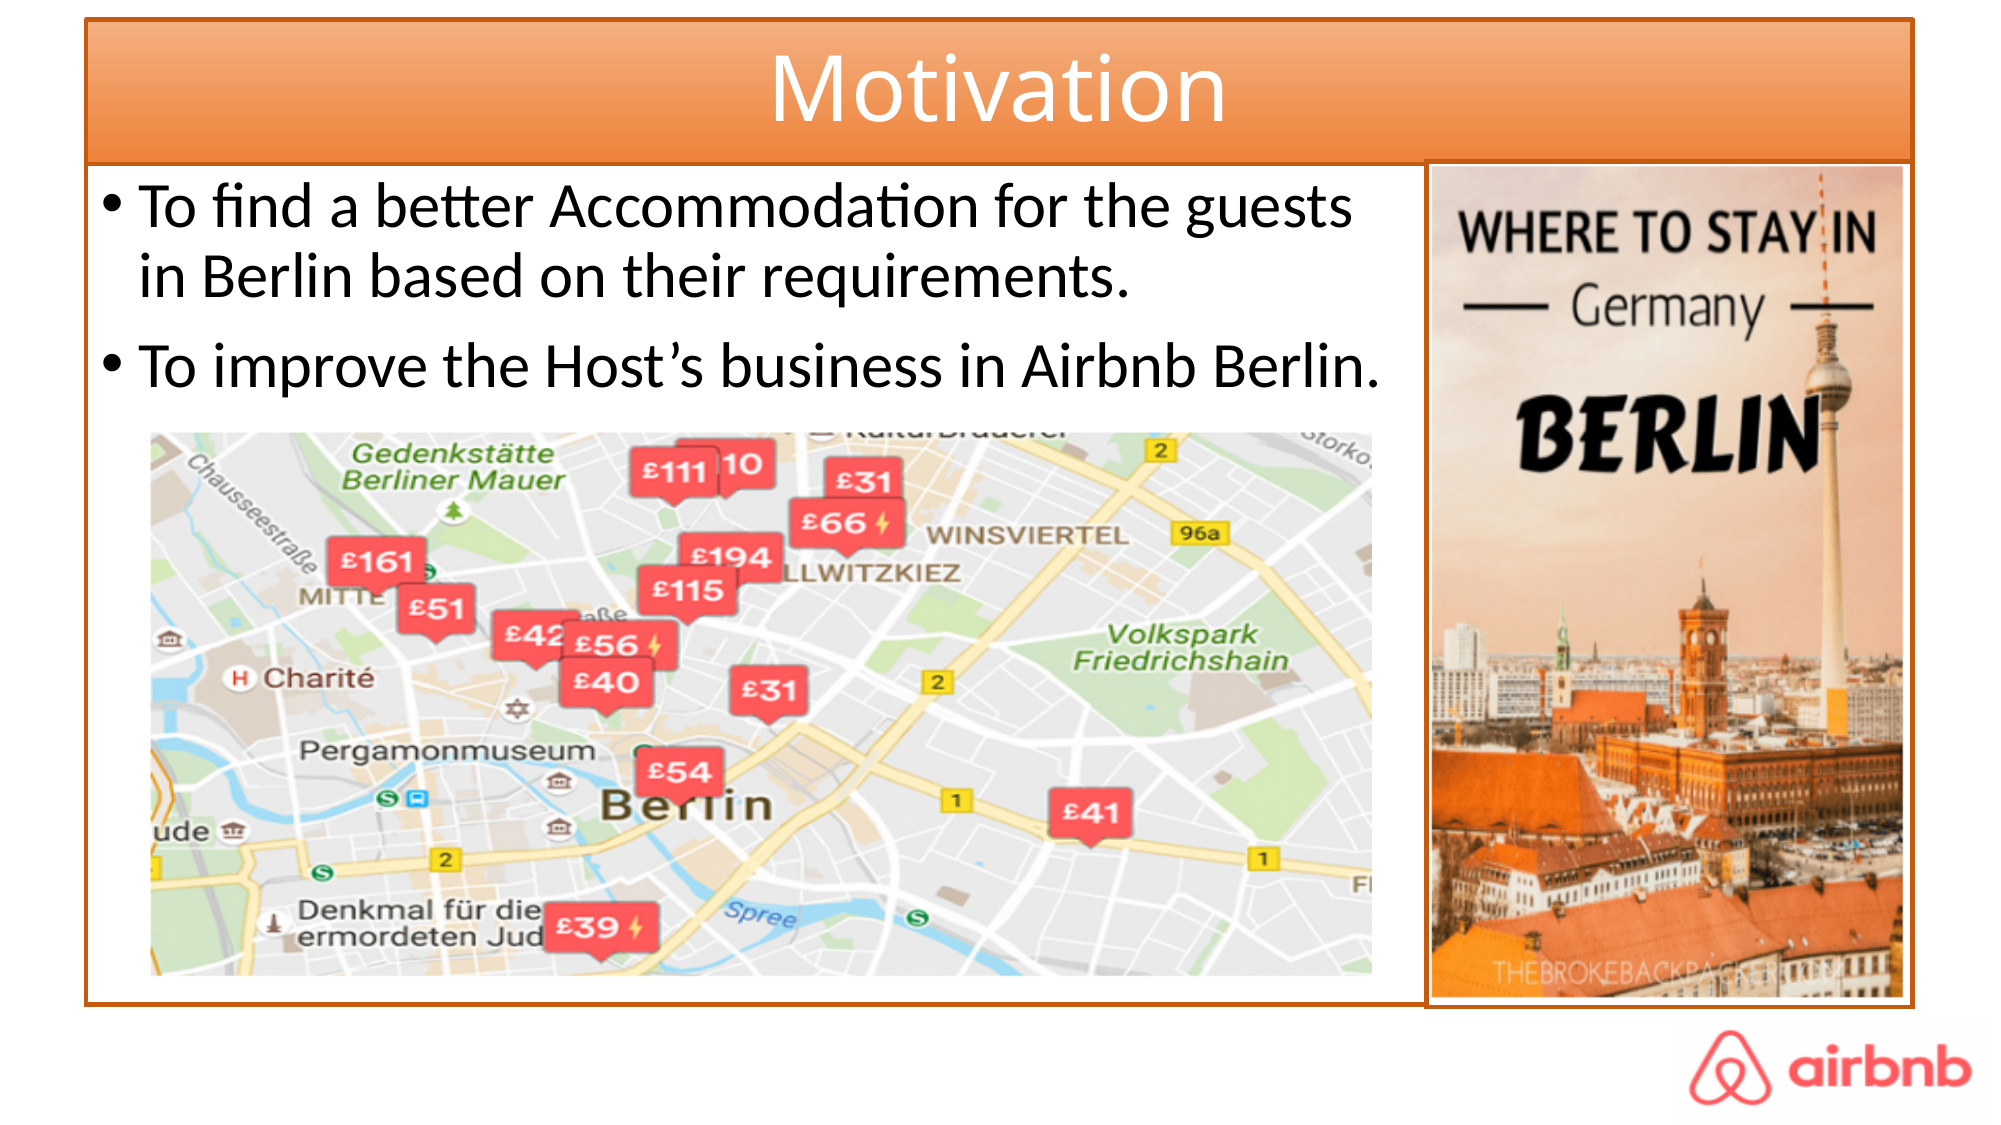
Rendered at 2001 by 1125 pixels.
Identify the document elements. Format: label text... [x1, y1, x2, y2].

picture [1657, 1020, 2000, 1125]
title Motivation [85, 19, 1913, 163]
picture [143, 425, 1372, 984]
list To find a better Accommodation for the guests in Berlin based on their requirements. To improve the Host’s business in Airbnb Berlin. [85, 163, 1424, 1006]
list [1428, 164, 1911, 1005]
